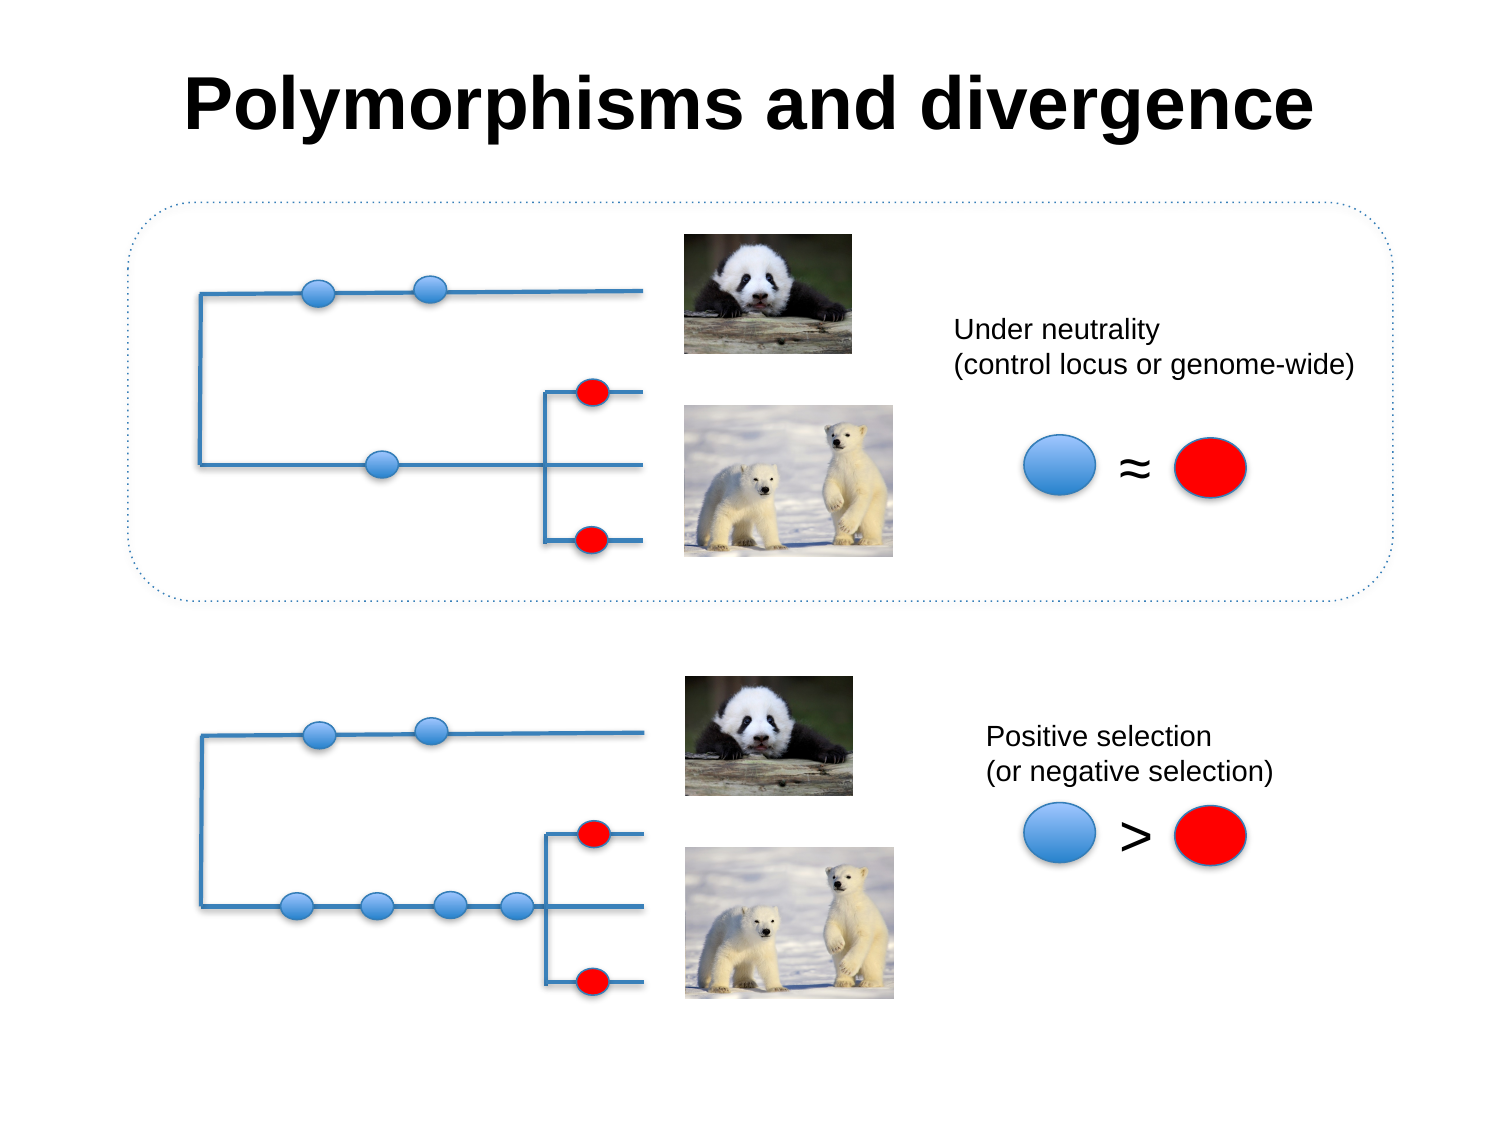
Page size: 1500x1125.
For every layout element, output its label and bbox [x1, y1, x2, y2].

picture [685, 675, 853, 796]
picture [684, 234, 852, 354]
picture [684, 405, 893, 558]
picture [685, 847, 894, 999]
text_box [1173, 804, 1247, 867]
title [75, 6, 1425, 194]
text_box [200, 717, 645, 996]
text_box [1023, 801, 1097, 864]
text_box [127, 201, 1394, 602]
text_box [971, 710, 1290, 876]
